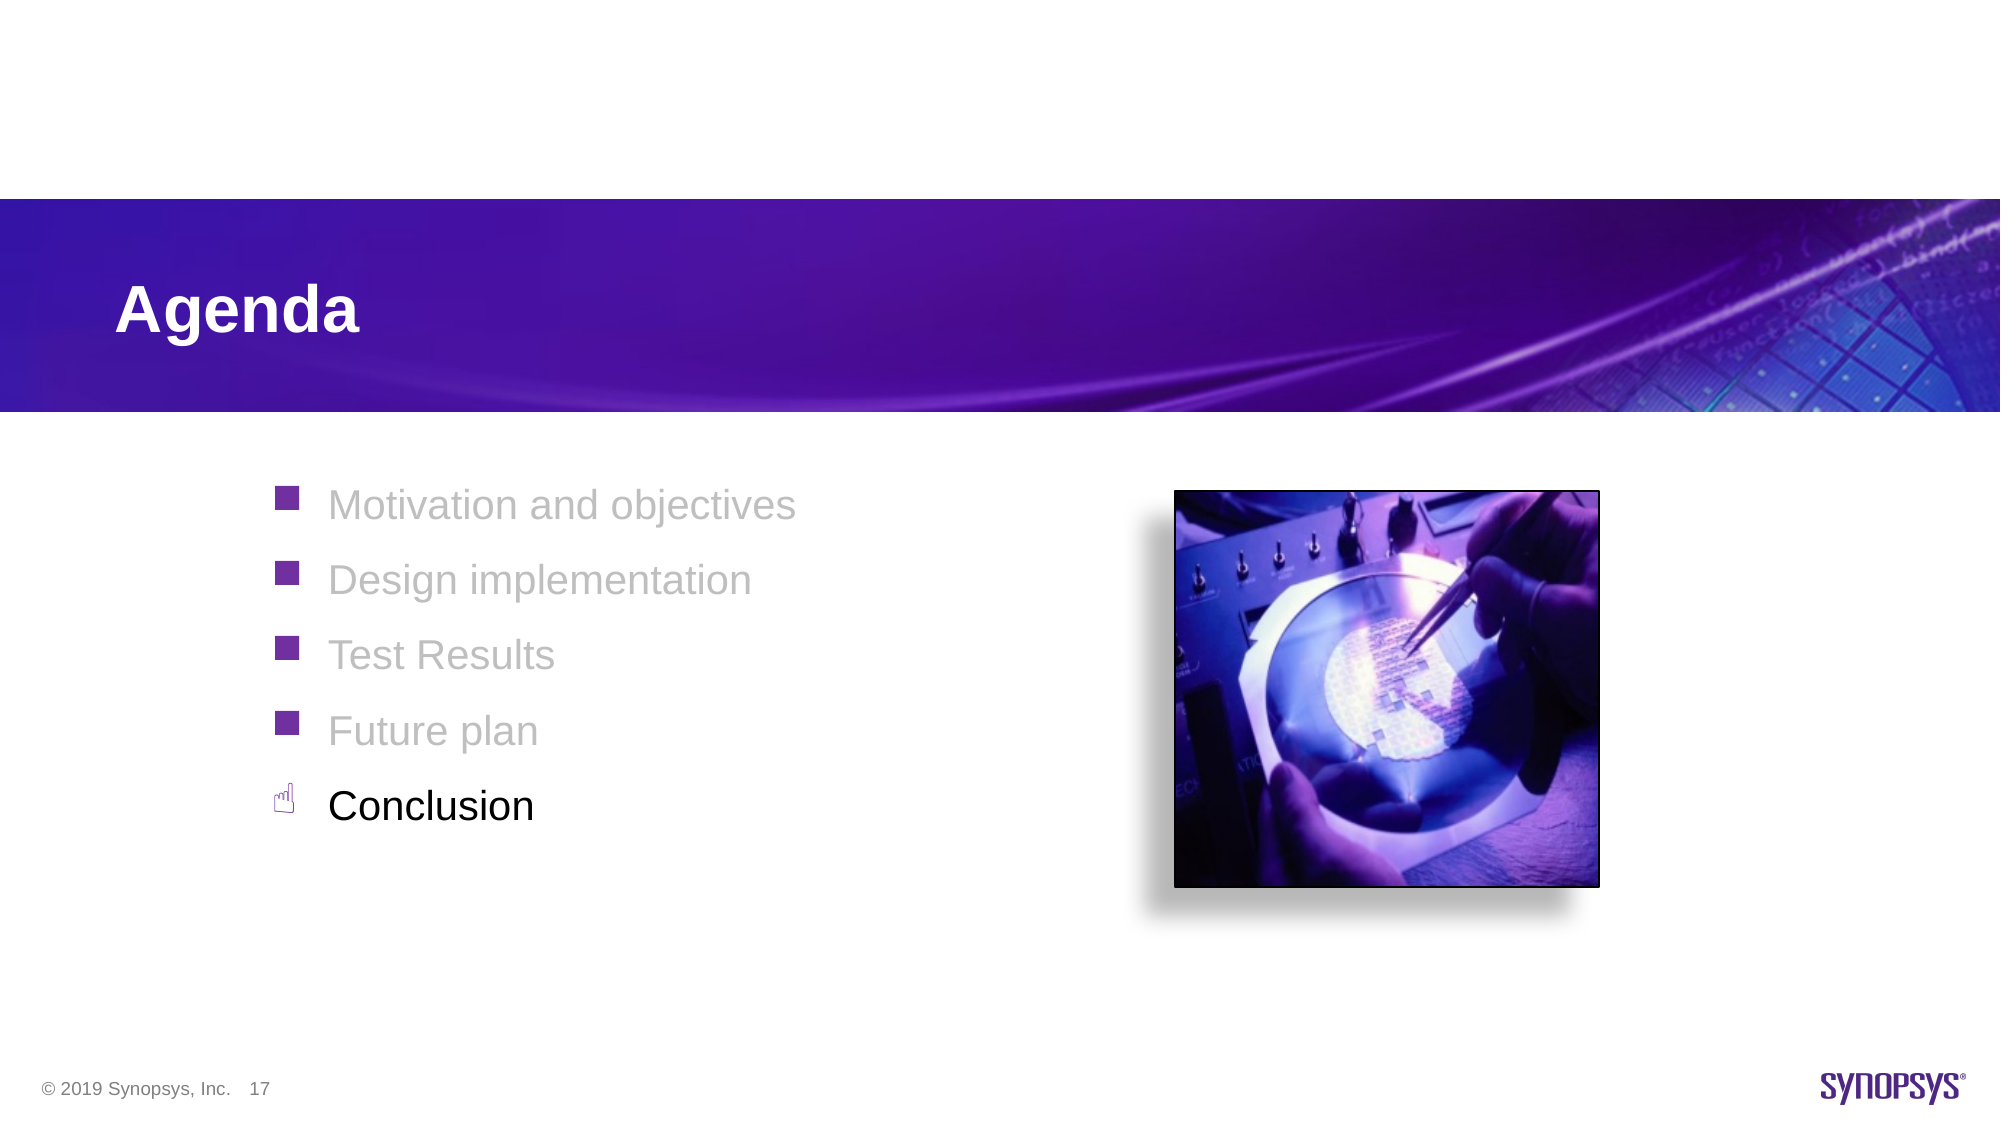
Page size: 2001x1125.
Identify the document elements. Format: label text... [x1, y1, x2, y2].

list Motivation and objectives Design implementation Test Results Future plan Conclusion [256, 445, 1907, 1030]
title Agenda [99, 212, 2000, 400]
picture [0, 199, 2000, 412]
picture [1821, 1073, 1966, 1109]
text_box [1174, 490, 1599, 888]
